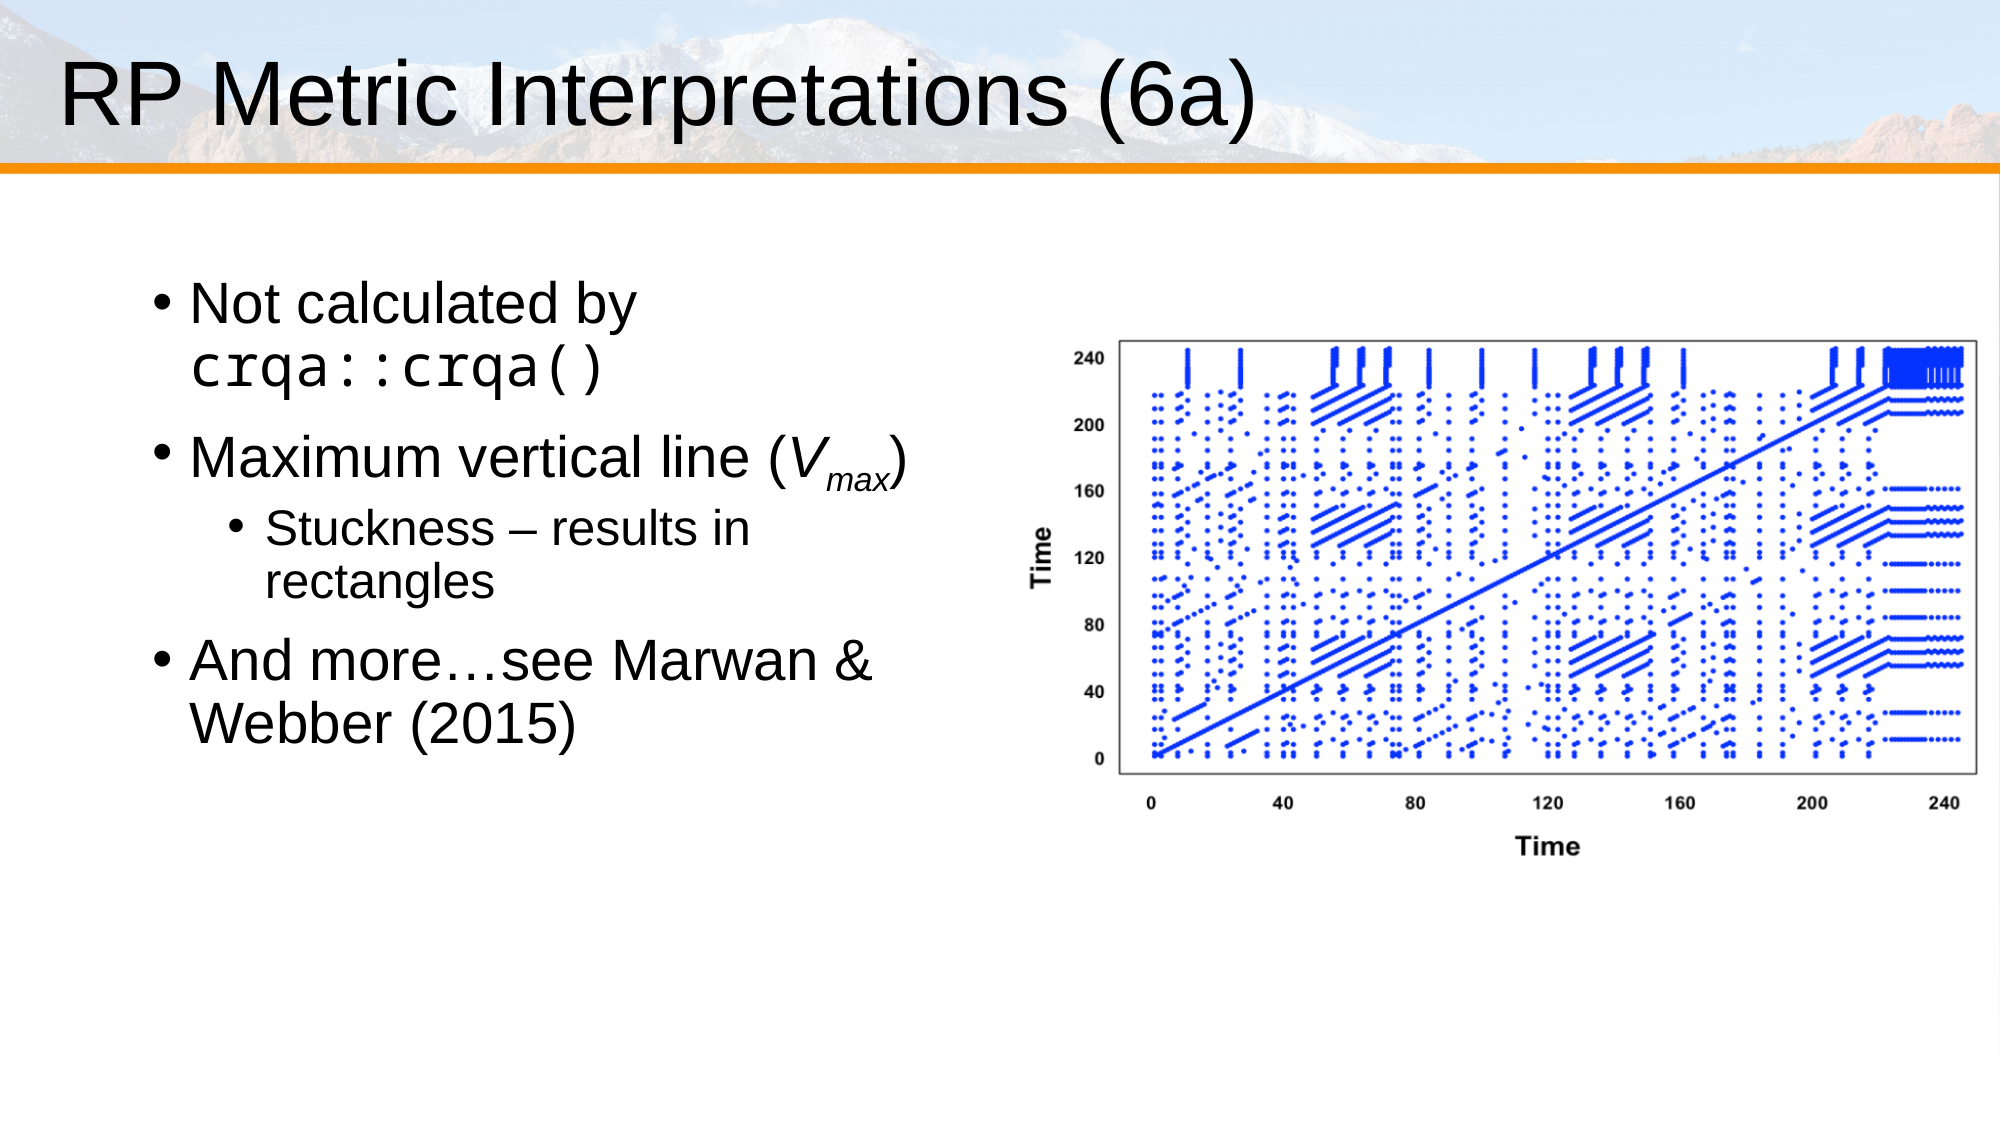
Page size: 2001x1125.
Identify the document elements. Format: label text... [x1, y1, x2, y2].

picture [0, 0, 2000, 1125]
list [1012, 337, 1983, 876]
title RP Metric Interpretations (6a) [43, 3, 1953, 188]
list Not calculated by crqa::crqa() Maximum vertical line (Vmax) Stuckness – results in rectangles And more…see Marwan & Webber (2015) [137, 265, 988, 980]
